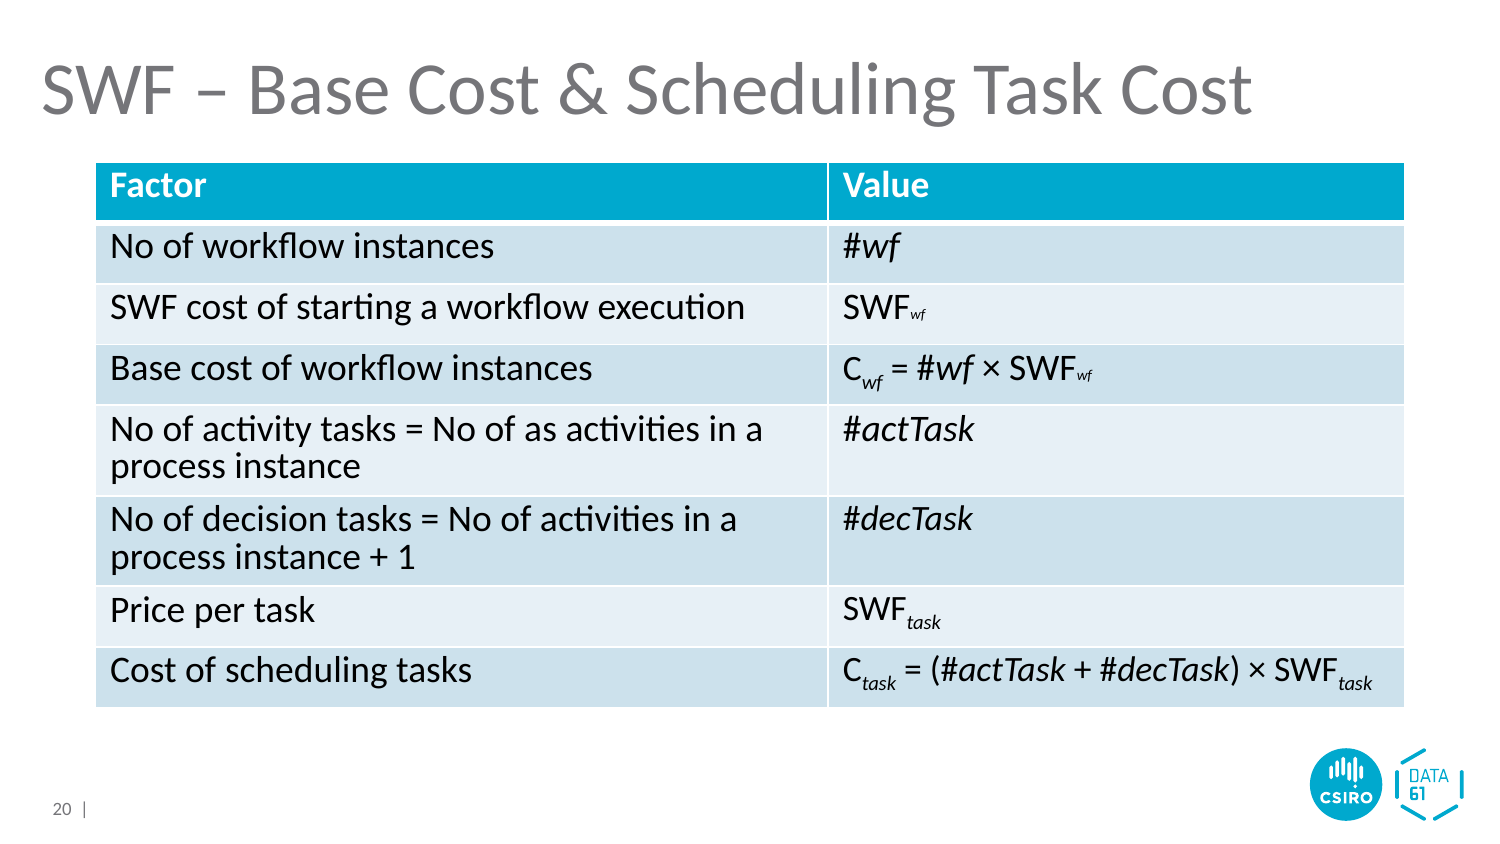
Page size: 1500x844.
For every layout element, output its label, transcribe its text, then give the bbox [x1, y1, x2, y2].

table_header Factor [96, 163, 827, 220]
table_cell Base cost of workflow instances [96, 345, 827, 404]
table_cell Price per task [96, 587, 827, 646]
table_cell #wf [829, 226, 1404, 283]
table_header Value [829, 163, 1404, 220]
table_cell #decTask [829, 497, 1404, 585]
table_cell No of workflow instances [96, 226, 827, 283]
table_cell No of activity tasks = No of as activities in a process instance [96, 406, 827, 495]
table_cell SWF cost of starting a workflow execution [96, 285, 827, 344]
table_cell Ctask = (#actTask + #decTask) × SWFtask [829, 648, 1404, 707]
table_cell No of decision tasks = No of activities in a process instance + 1 [96, 497, 827, 585]
table_cell SWFwf [829, 285, 1404, 344]
table_cell Cwf = #wf × SWFwf [829, 345, 1404, 404]
table_cell Cost of scheduling tasks [96, 648, 827, 707]
table_cell SWFtask [829, 587, 1404, 646]
title SWF – Base Cost & Scheduling Task Cost [41, 39, 1459, 145]
slide_number 20 | [41, 800, 89, 816]
table_cell #actTask [829, 406, 1404, 495]
